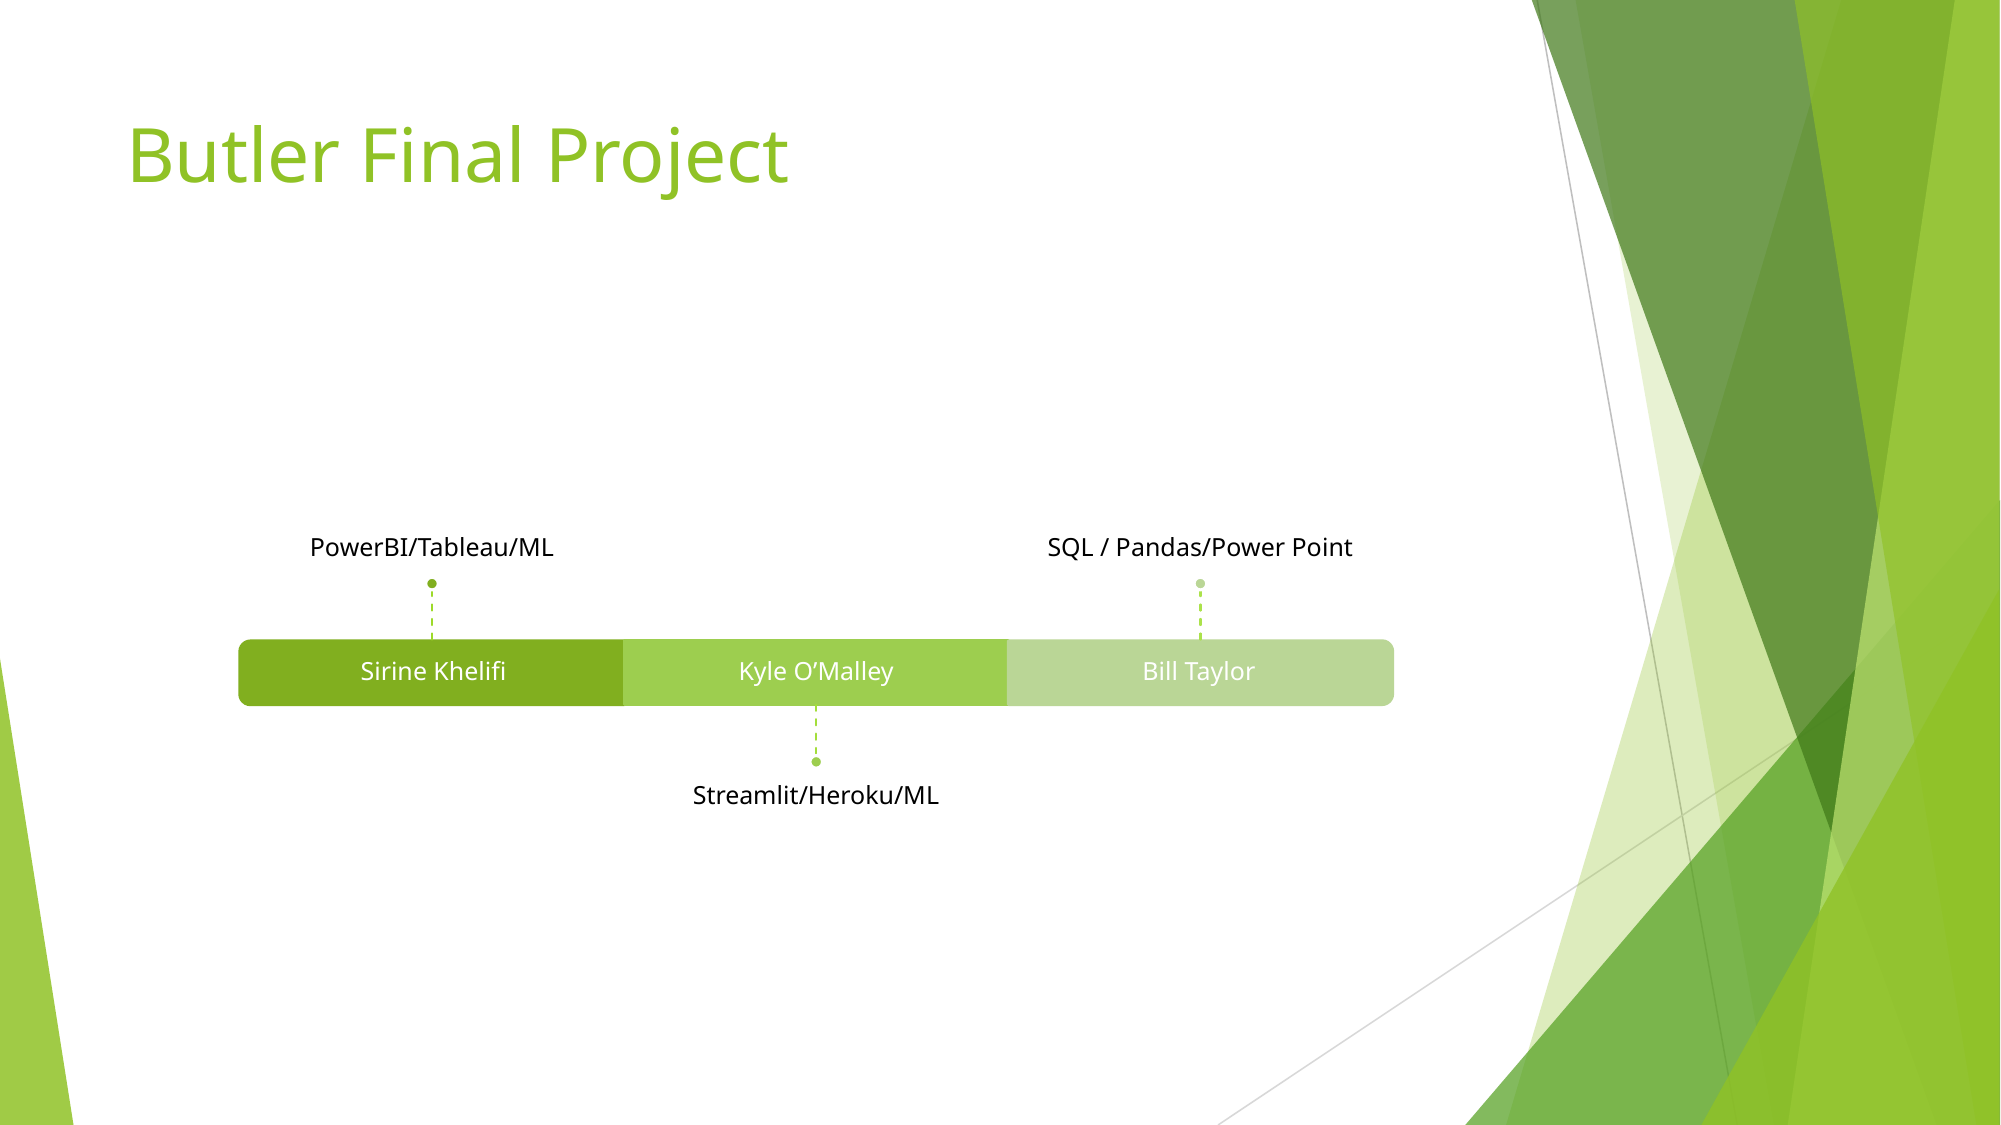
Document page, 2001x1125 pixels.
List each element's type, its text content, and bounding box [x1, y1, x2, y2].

title Butler Final Project [111, 99, 1522, 317]
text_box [111, 354, 1521, 992]
